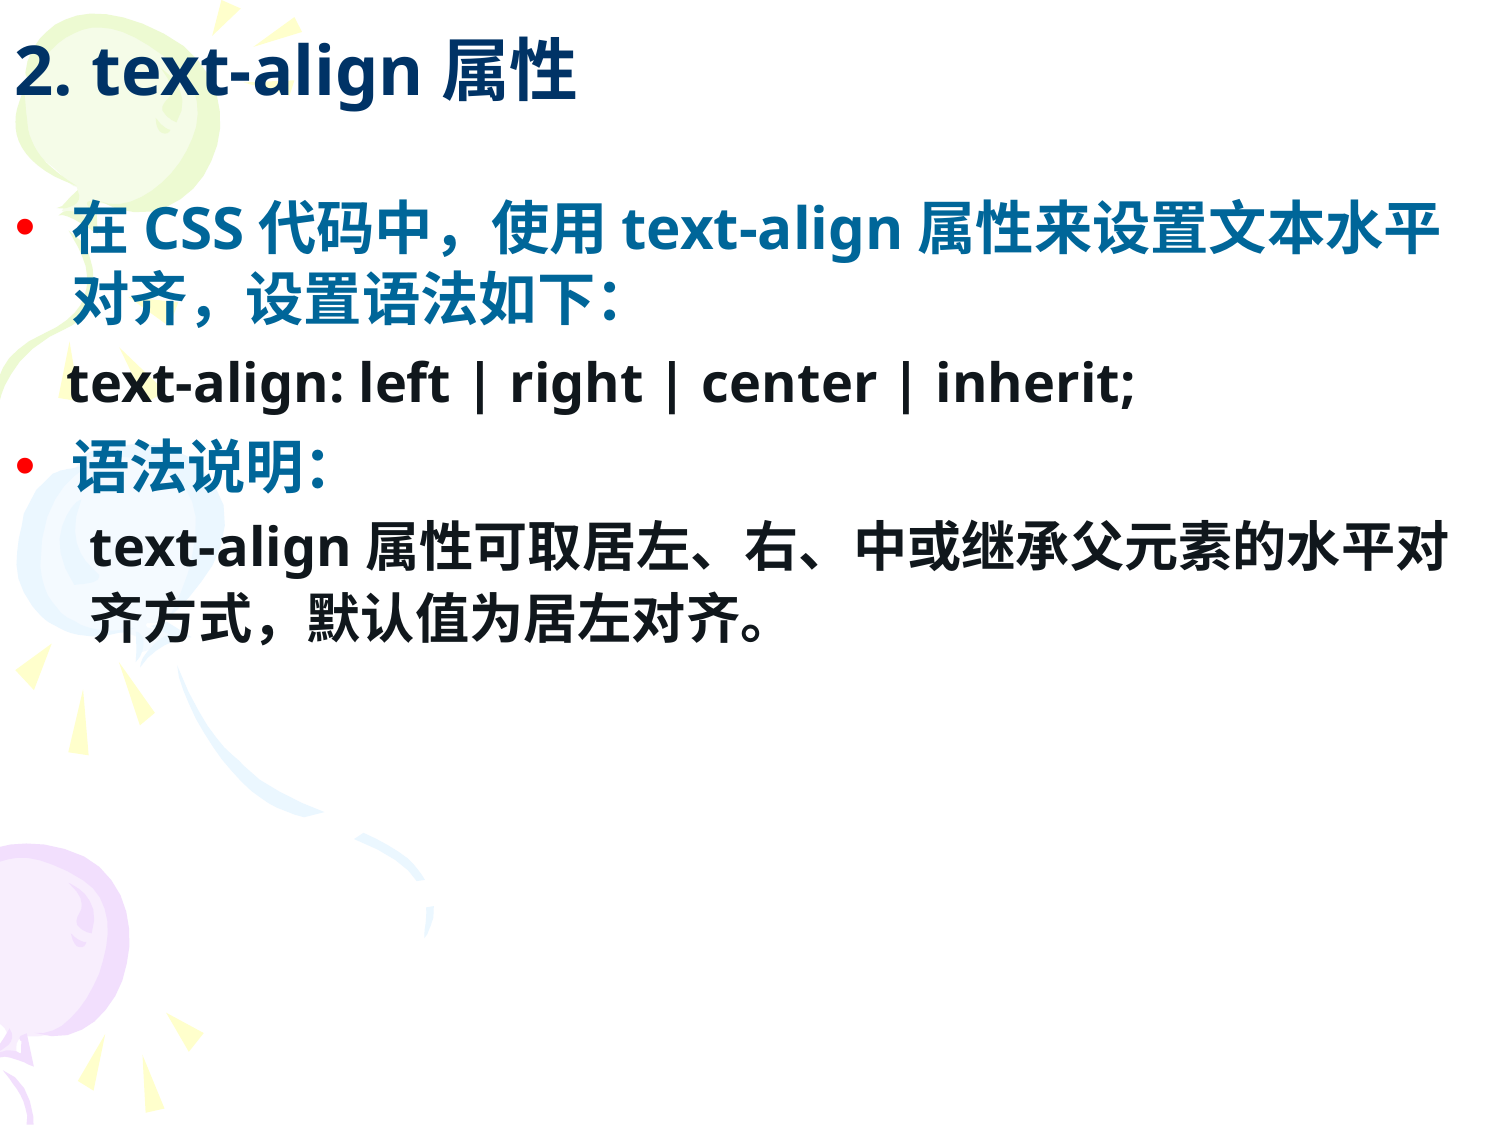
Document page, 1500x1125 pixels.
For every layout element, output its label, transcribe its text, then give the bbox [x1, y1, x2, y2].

list 在CSS代码中，使用text-align属性来设置文本水平对齐，设置语法如下： text-align: left | right | center | inherit; 语法说明： text-align属性可取居左、右、中或继承父元素的水平对齐方式，默认值为居左对齐。 [0, 184, 1500, 1024]
title 2. text-align属性 [0, 0, 1426, 119]
